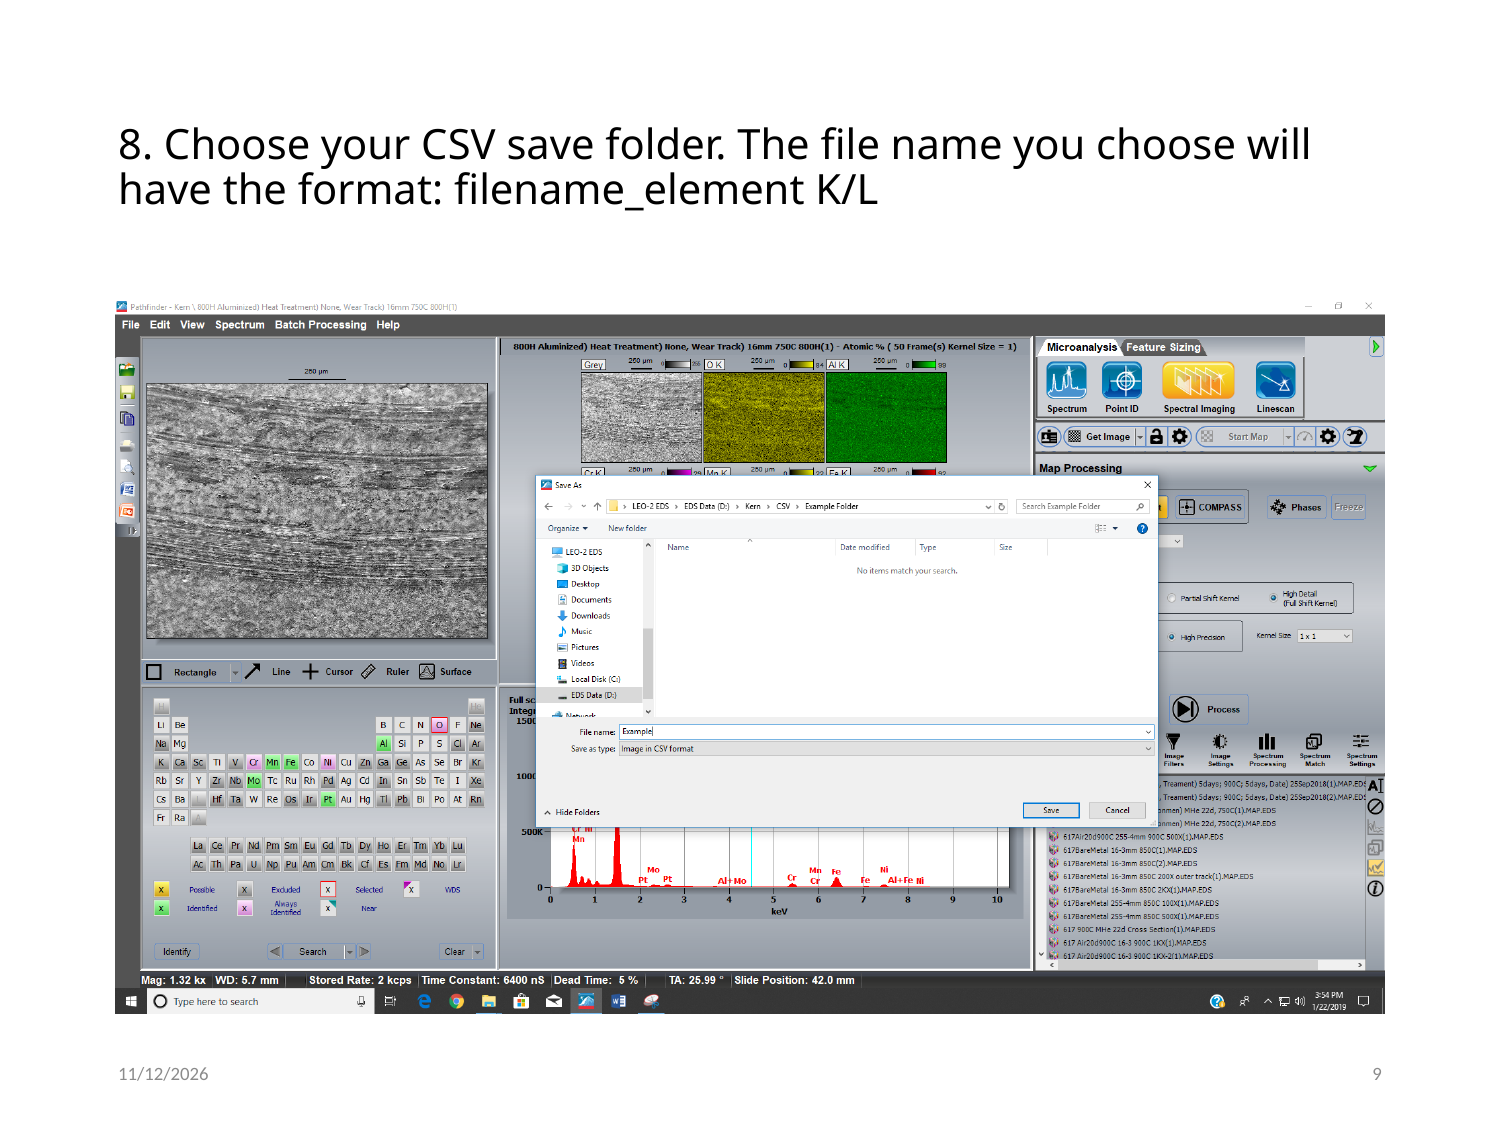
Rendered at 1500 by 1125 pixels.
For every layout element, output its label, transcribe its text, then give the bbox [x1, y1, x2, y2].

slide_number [103, 1042, 441, 1103]
title 8. Choose your CSV save folder. The file name you choose will have the format: filename_element K/L [103, 59, 1397, 278]
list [115, 299, 1385, 1014]
slide_number 9 [1059, 1042, 1397, 1103]
